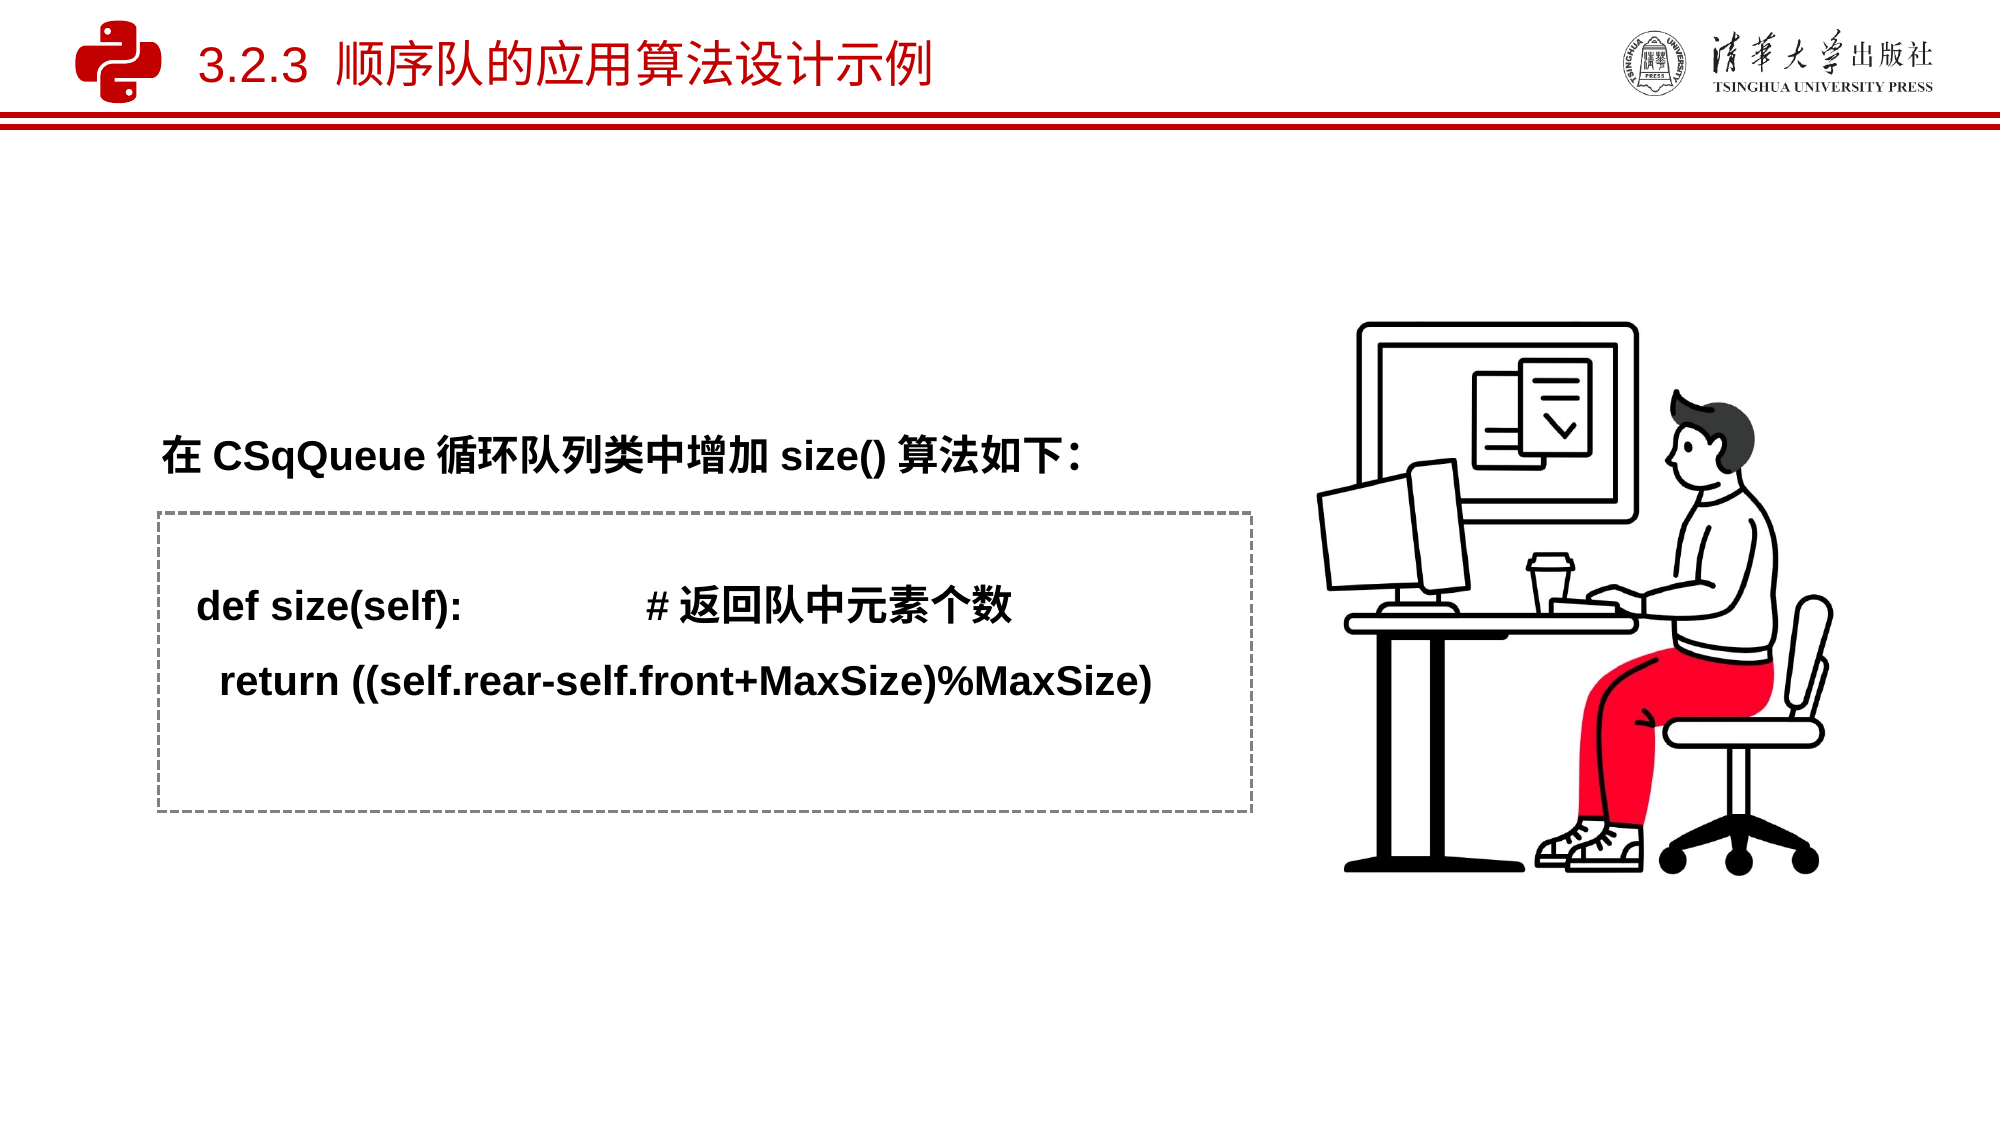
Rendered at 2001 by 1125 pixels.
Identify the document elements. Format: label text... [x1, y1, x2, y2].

text_box 3.2.3 顺序队的应用算法设计示例 [182, 24, 950, 100]
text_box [158, 512, 1252, 812]
picture [1299, 255, 1915, 916]
text_box 在CSqQueue循环队列类中增加size()算法如下： [146, 396, 1112, 486]
